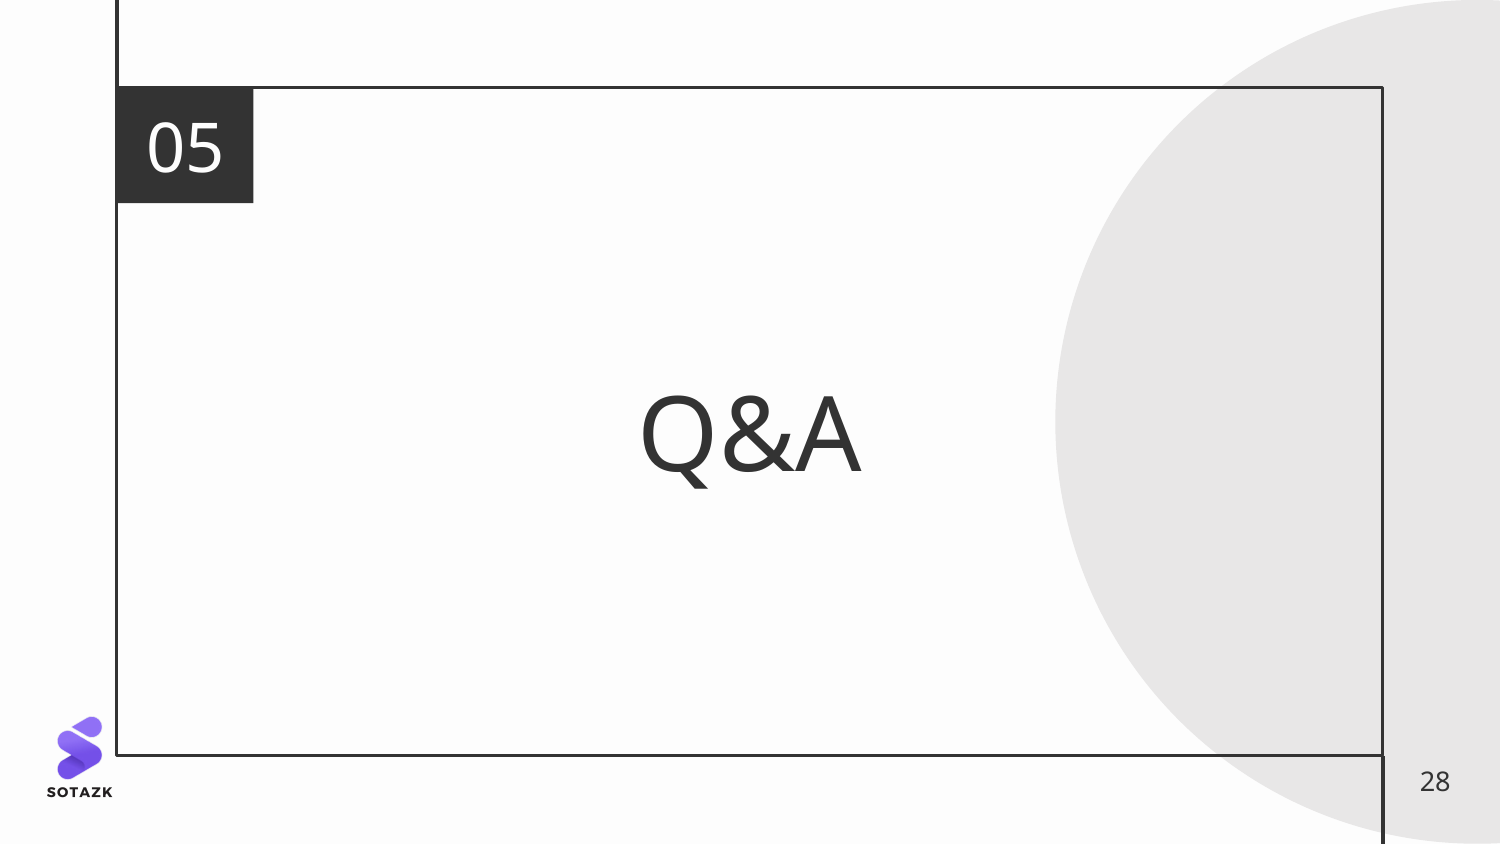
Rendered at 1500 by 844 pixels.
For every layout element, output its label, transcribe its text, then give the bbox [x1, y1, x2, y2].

slide_number ‹#› [1375, 749, 1466, 814]
picture [118, 712, 126, 754]
title Q&A [201, 232, 1299, 633]
title 05 [118, 87, 254, 204]
picture [35, 712, 126, 800]
